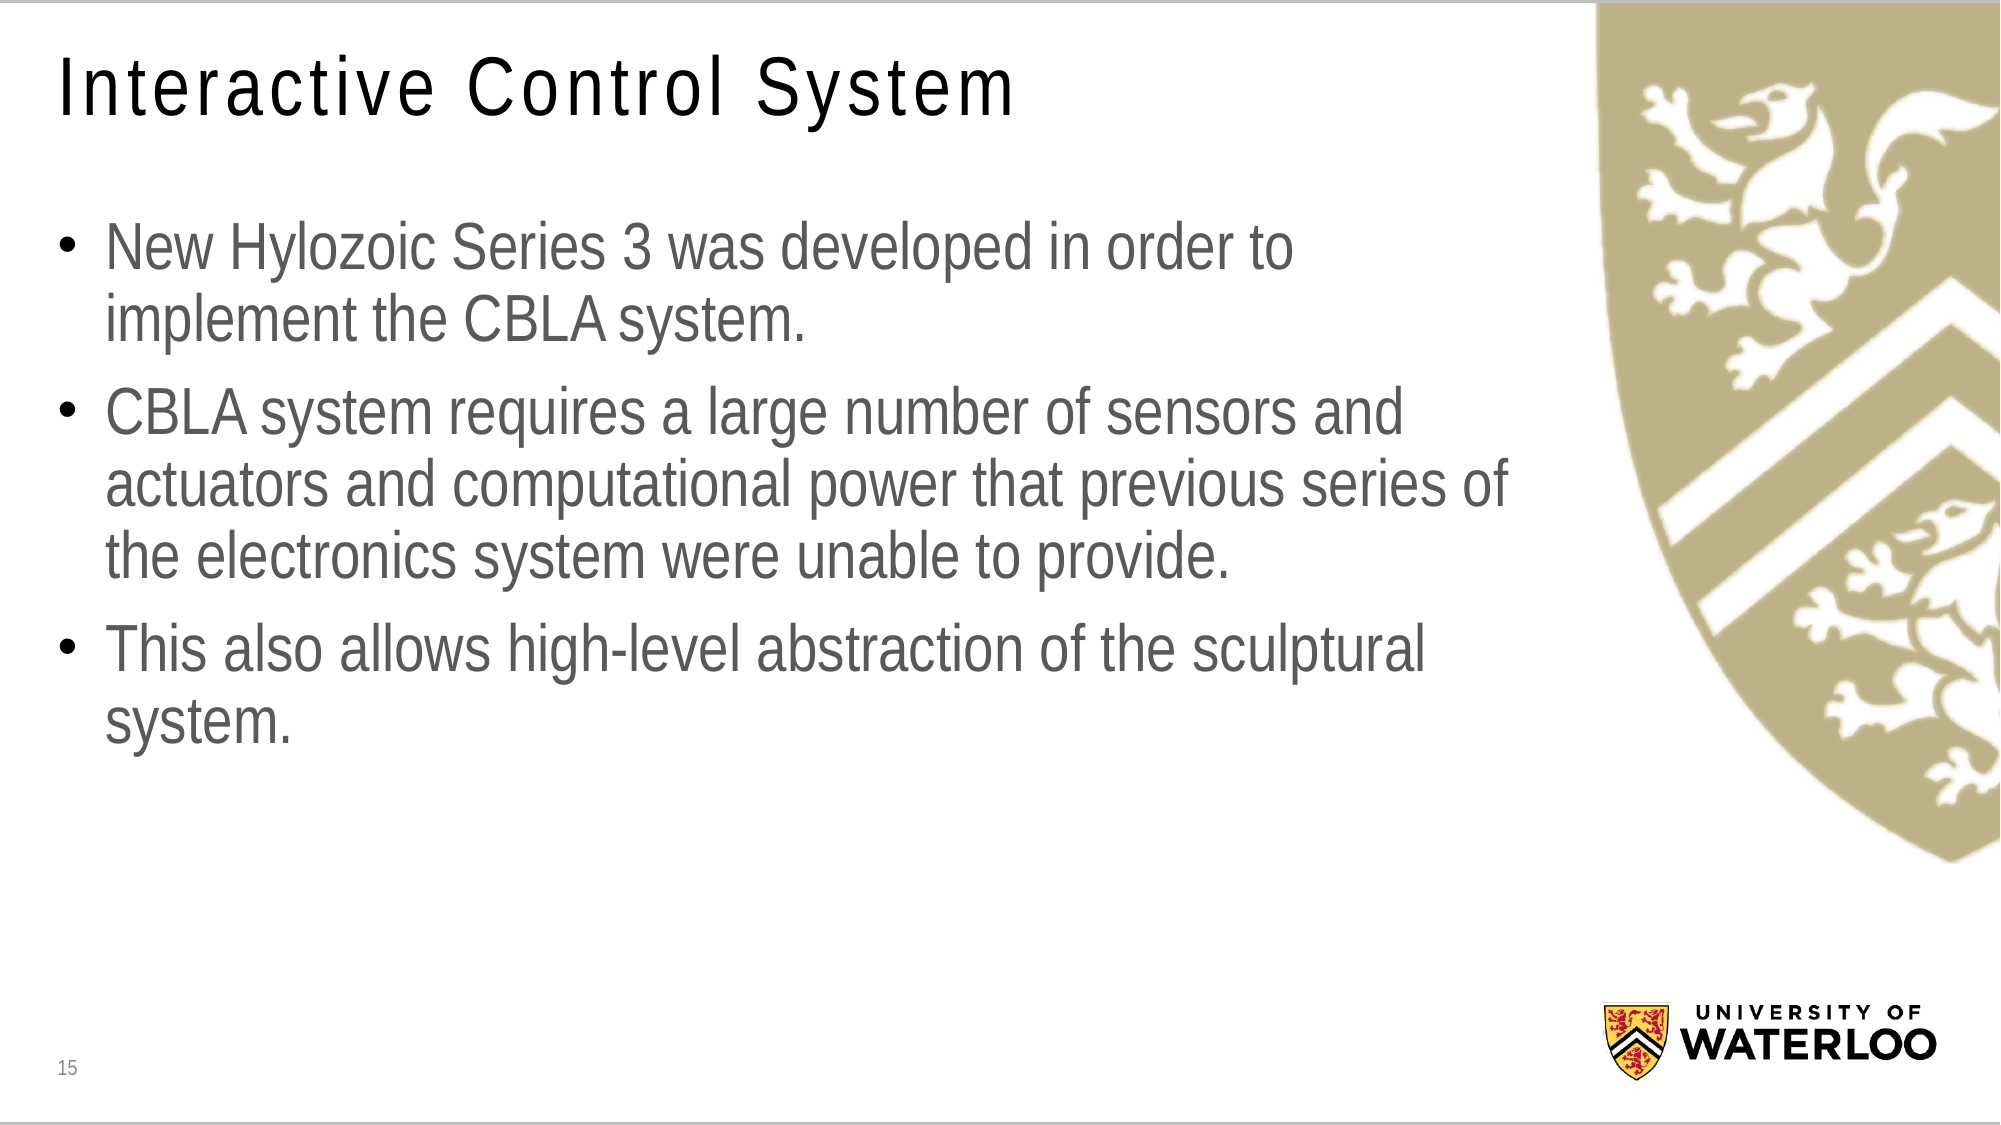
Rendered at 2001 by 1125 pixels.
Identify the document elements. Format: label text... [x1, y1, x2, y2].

slide_number 15 [42, 1046, 134, 1088]
picture [1567, 962, 1973, 1110]
list New Hylozoic Series 3 was developed in order to implement the CBLA system. CBLA system requires a large number of sensors and actuators and computational power that previous series of the electronics system were unable to provide. This also allows high-level abstraction of the sculptural system. [42, 204, 1580, 1037]
title Interactive Control System [42, 11, 1580, 170]
